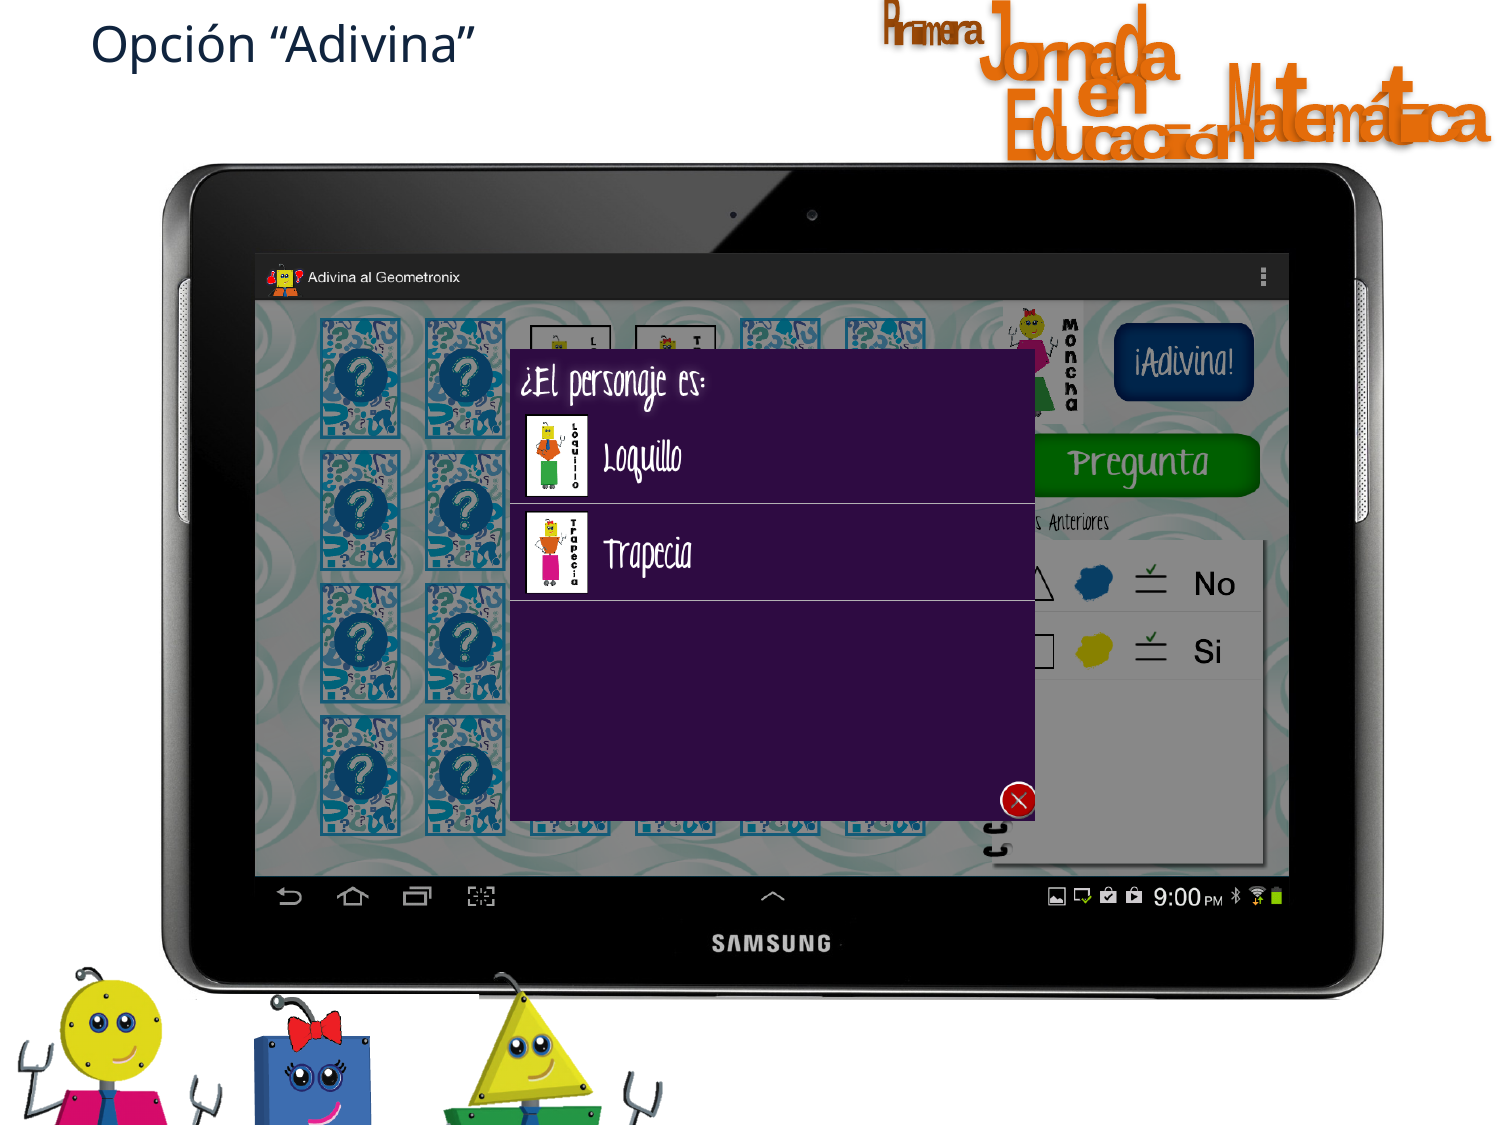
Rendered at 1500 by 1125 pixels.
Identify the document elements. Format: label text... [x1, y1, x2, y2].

picture [159, 160, 1387, 1001]
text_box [17, 959, 666, 1125]
title Opción “Adivina” [75, 0, 878, 136]
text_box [883, 0, 1492, 161]
